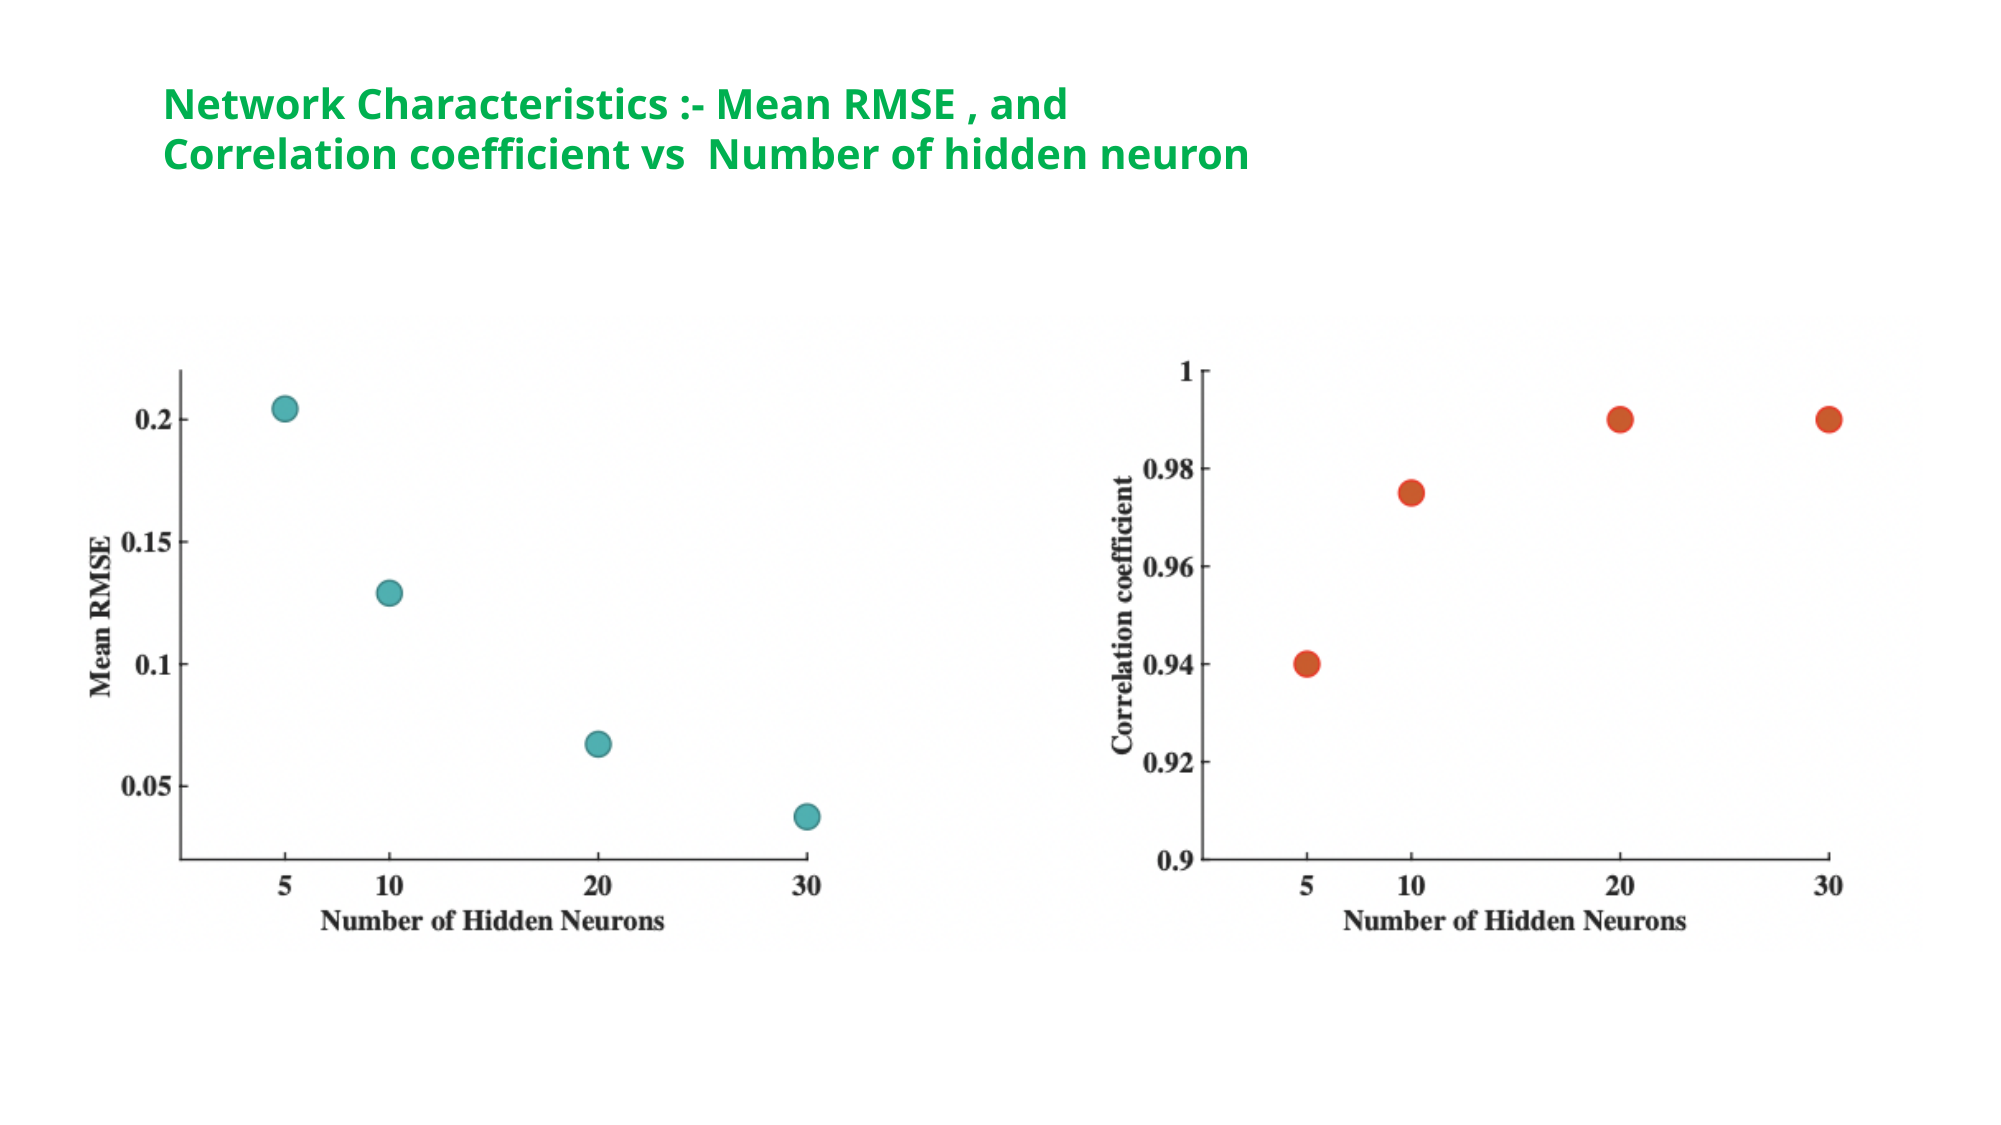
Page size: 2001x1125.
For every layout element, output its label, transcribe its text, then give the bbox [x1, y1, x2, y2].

text_box Network Characteristics :- Mean RMSE , and Correlation coefficient vs Number of hidden neuron [147, 69, 1328, 185]
picture [77, 315, 1923, 952]
